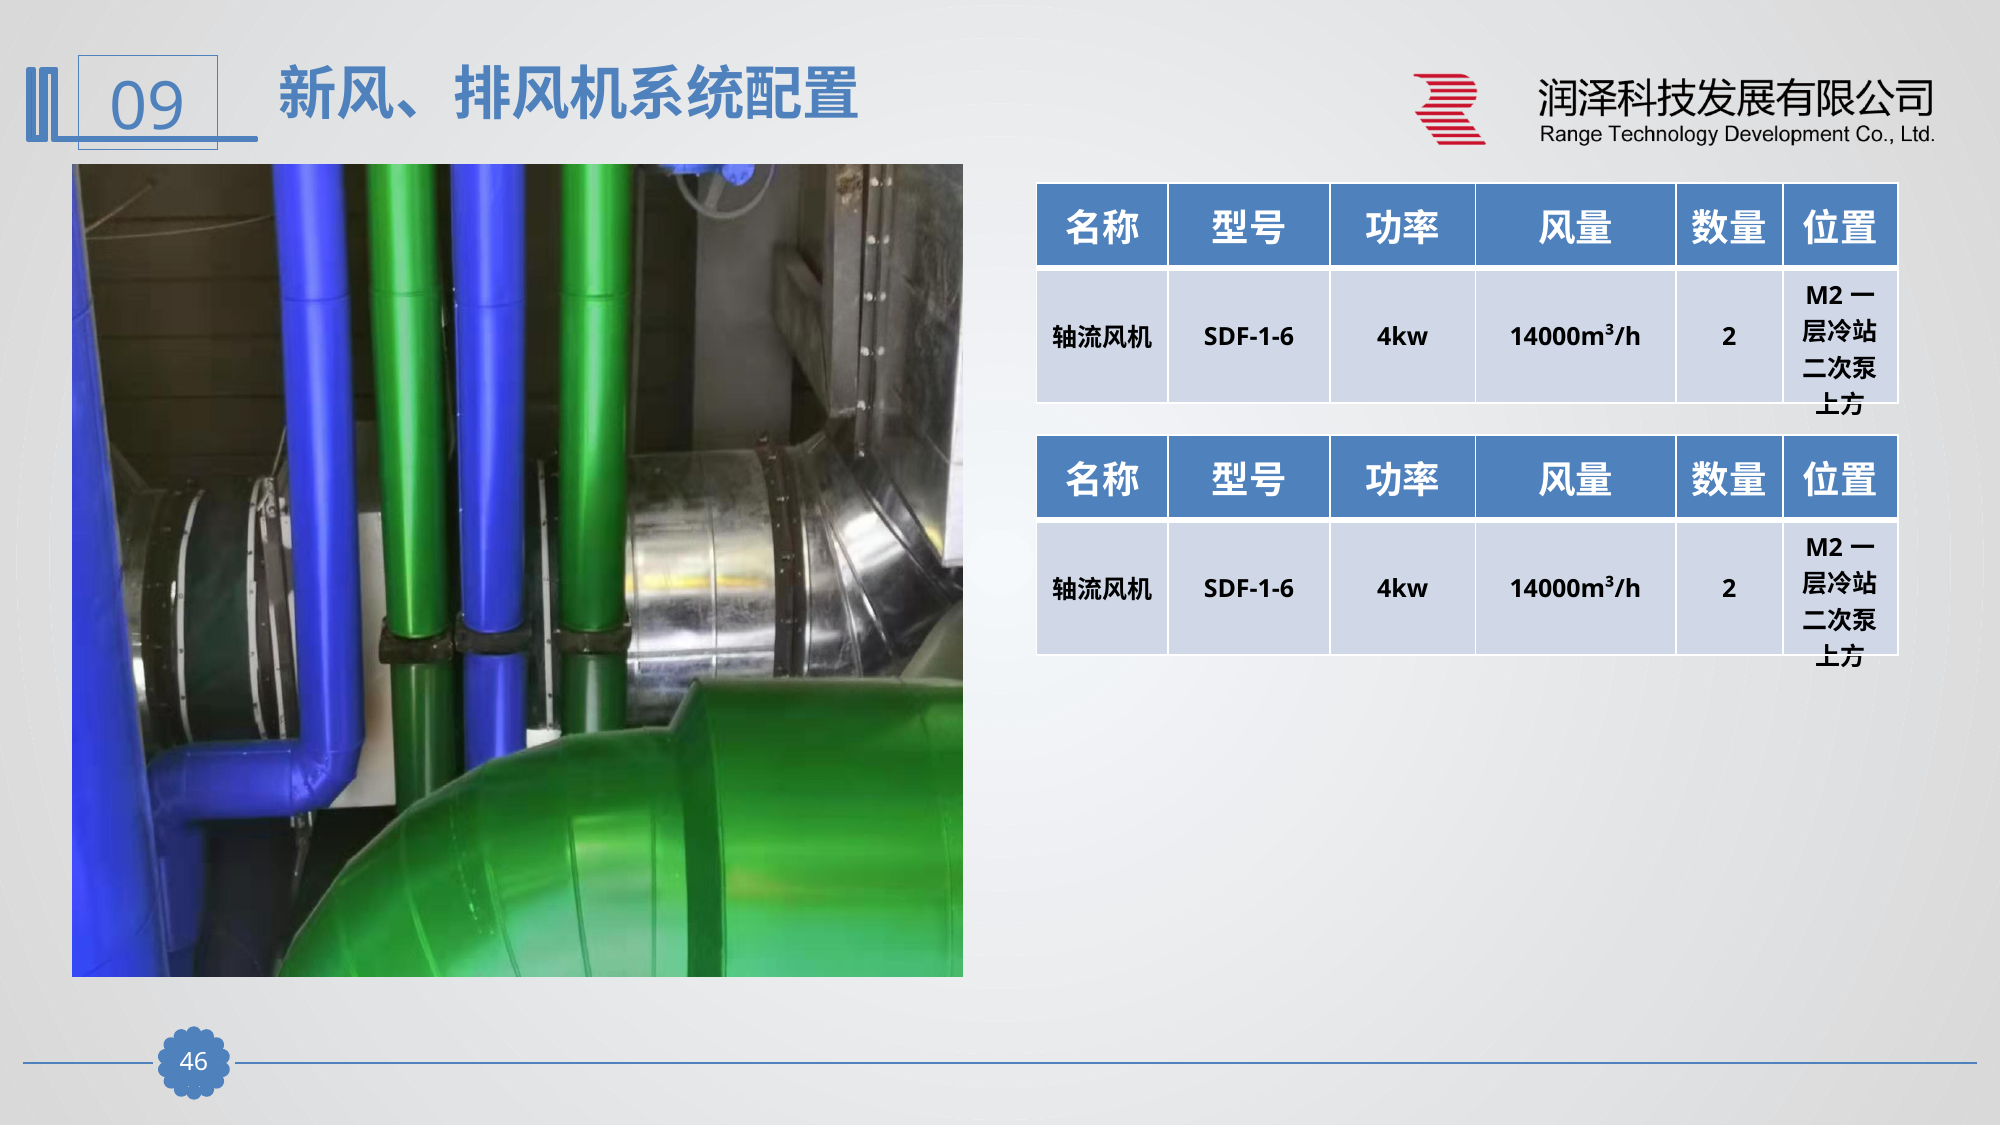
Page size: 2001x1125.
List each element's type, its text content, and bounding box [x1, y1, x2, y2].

table_header 数量 [1677, 436, 1782, 517]
table_header 名称 [1037, 436, 1167, 517]
table_cell 轴流风机 [1037, 271, 1167, 402]
table_header 位置 [1784, 184, 1897, 265]
table_cell M2一层冷站二次泵上方 [1784, 523, 1897, 654]
table_header 风量 [1476, 184, 1675, 265]
table_cell M2一层冷站二次泵上方 [1784, 271, 1897, 402]
table_header 型号 [1169, 184, 1329, 265]
table_cell 2 [1677, 523, 1782, 654]
table_header 名称 [1037, 184, 1167, 265]
table_header 位置 [1784, 436, 1897, 517]
table_header 功率 [1331, 184, 1475, 265]
table_cell 轴流风机 [1037, 523, 1167, 654]
table_header 型号 [1169, 436, 1329, 517]
picture [1385, 37, 1977, 173]
text_box 新风、排风机系统配置 [263, 48, 905, 134]
slide_number 45 [169, 1039, 218, 1086]
picture [71, 164, 963, 977]
table_cell 2 [1677, 271, 1782, 402]
table_header 功率 [1331, 436, 1475, 517]
table_cell 4kw [1331, 271, 1475, 402]
table_header 风量 [1476, 436, 1675, 517]
table_header 数量 [1677, 184, 1782, 265]
table_cell 14000m³/h [1476, 271, 1675, 402]
table_cell 4kw [1331, 523, 1475, 654]
table_cell SDF-1-6 [1169, 271, 1329, 402]
table_cell 14000m³/h [1476, 523, 1675, 654]
table_cell SDF-1-6 [1169, 523, 1329, 654]
